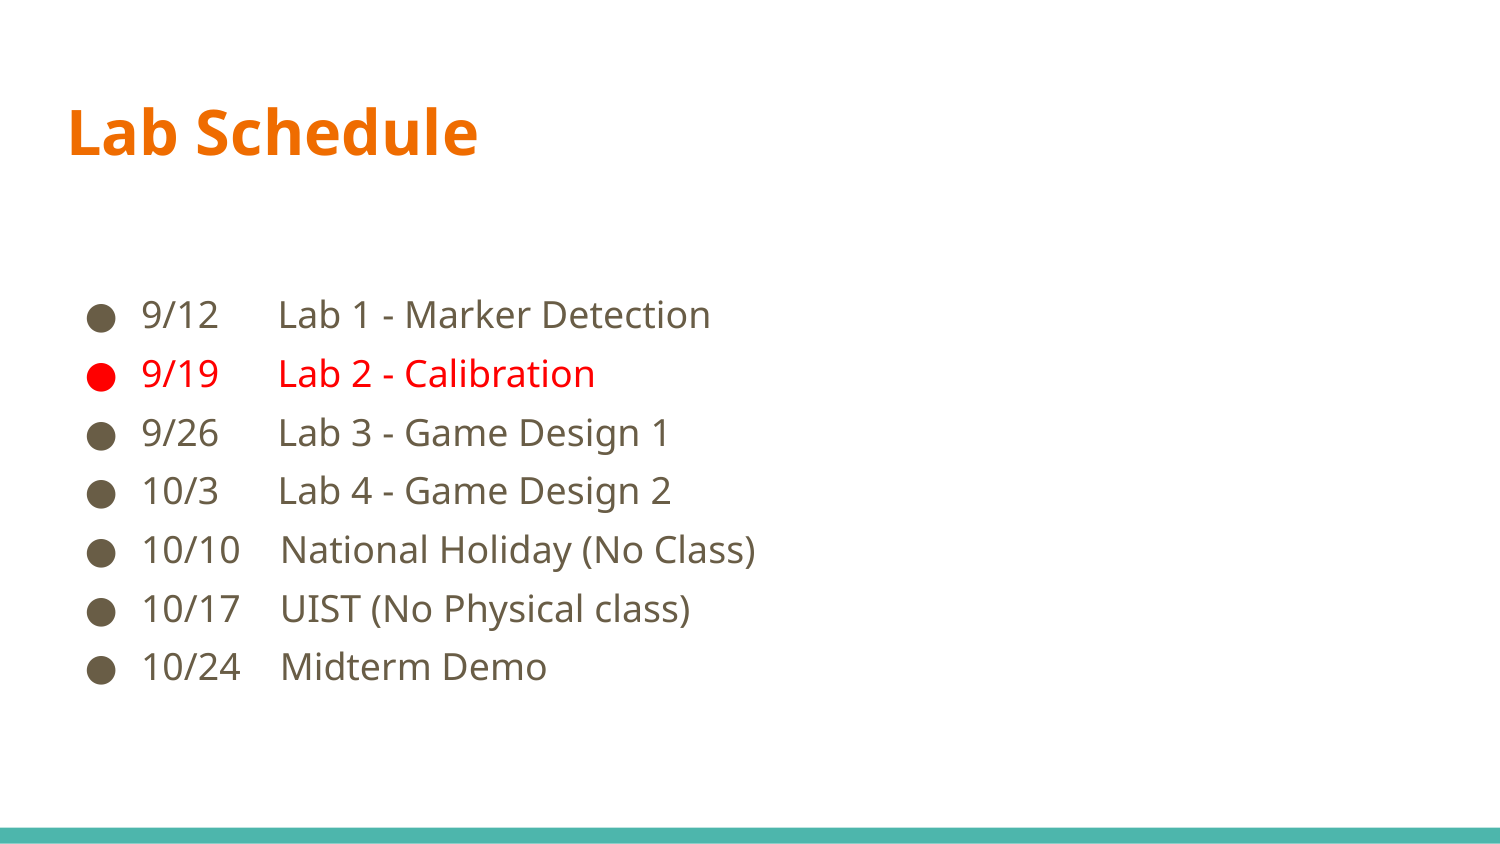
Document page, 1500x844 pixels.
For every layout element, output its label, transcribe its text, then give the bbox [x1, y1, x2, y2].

title Lab Schedule [51, 72, 1449, 189]
list 9/5 Lab 0 - Bootstrapping 9/12 Lab 1 - Marker Detection 9/19 Lab 2 - Calibration 9/26 Lab 3 - Game Design 1 10/3 Lab 4 - Game Design 2 10/10 National Holiday (No Class) 10/17 UIST (No Physical class) 10/24 Midterm Demo [51, 207, 1449, 750]
